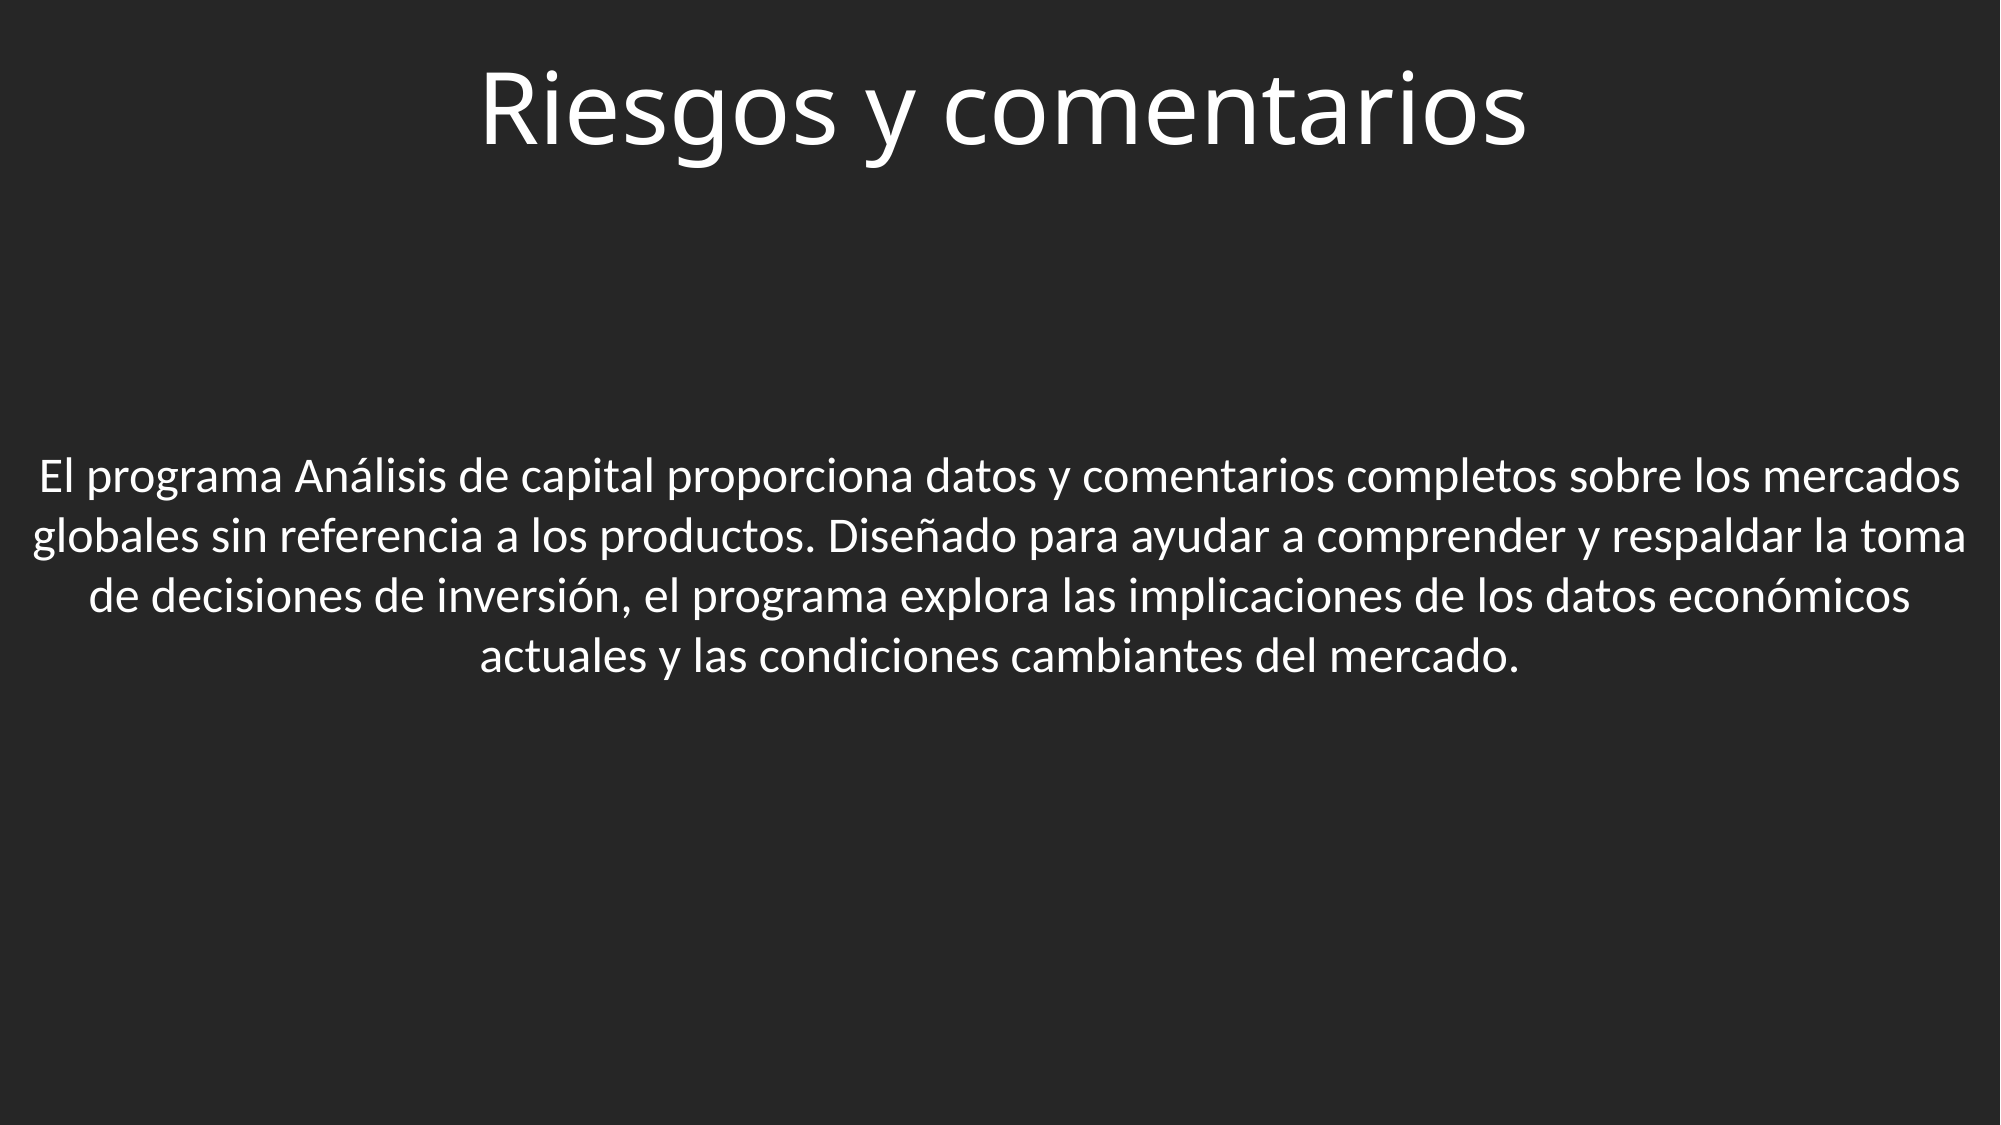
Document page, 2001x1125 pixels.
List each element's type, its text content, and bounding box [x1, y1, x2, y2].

text_box Riesgos y comentarios [334, 37, 1673, 173]
text_box El programa Análisis de capital proporciona datos y comentarios completos sobre los mercados globales sin referencia a los productos. Diseñado para ayudar a comprender y respaldar la toma de decisiones de inversión, el programa explora las implicaciones de los datos económicos actuales y las condiciones cambiantes del mercado. [0, 0, 2000, 1125]
